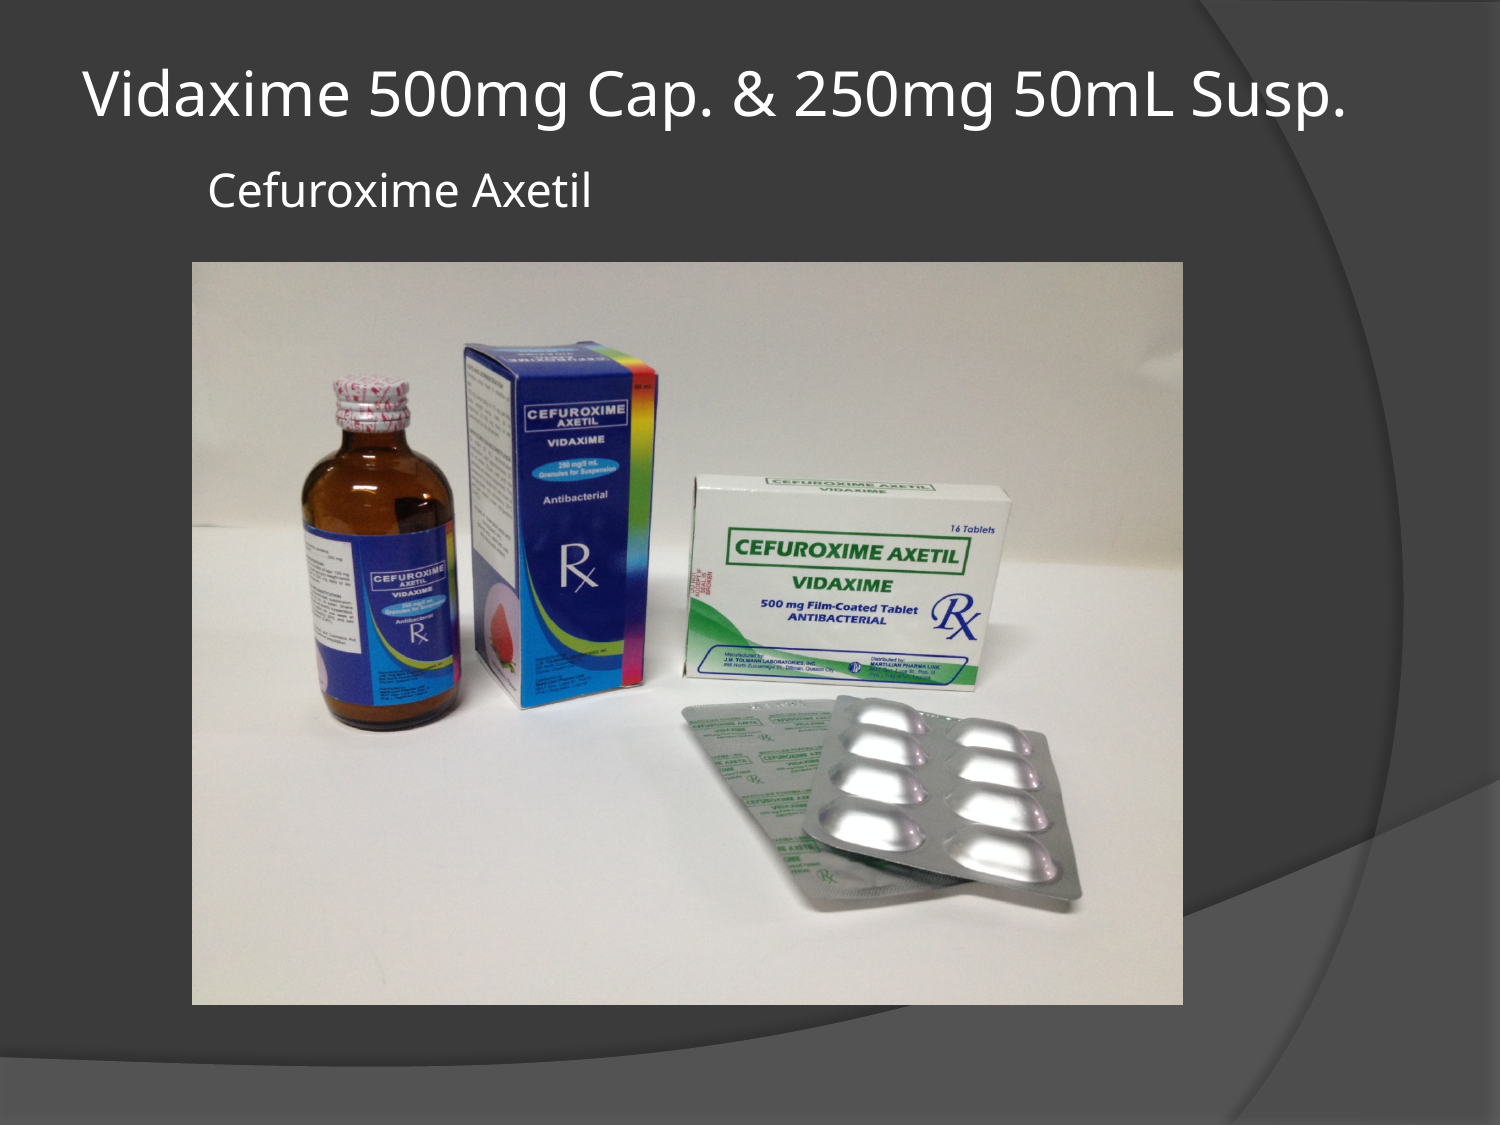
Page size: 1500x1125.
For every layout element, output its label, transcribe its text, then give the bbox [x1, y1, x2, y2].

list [192, 262, 1183, 1006]
title Vidaxime 500mg Cap. & 250mg 50mL Susp. Cefuroxime Axetil [75, 45, 1438, 233]
